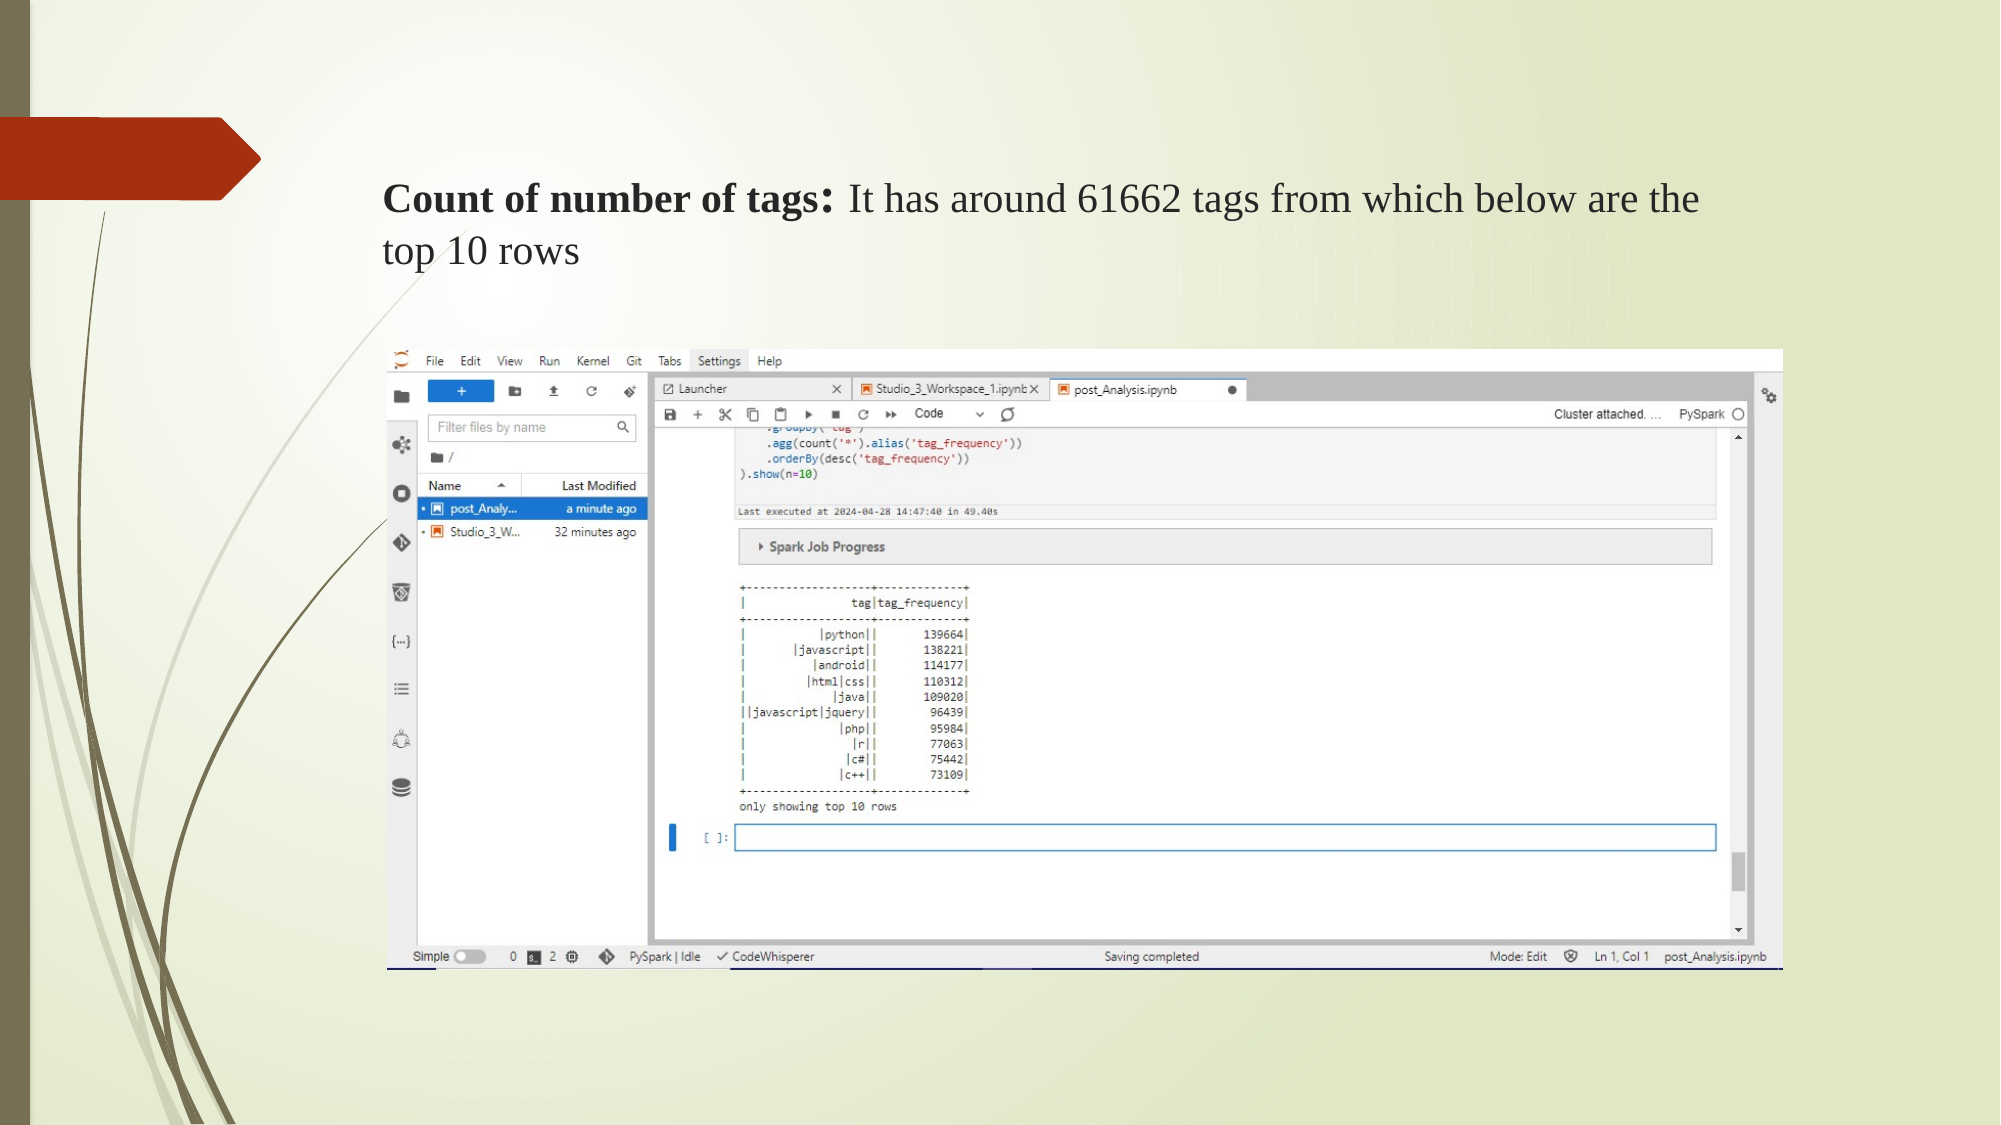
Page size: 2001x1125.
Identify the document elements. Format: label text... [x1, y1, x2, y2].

title Count of number of tags: It has around 61662 tags from which below are the top 10 rows [367, 155, 1737, 228]
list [387, 349, 1783, 971]
